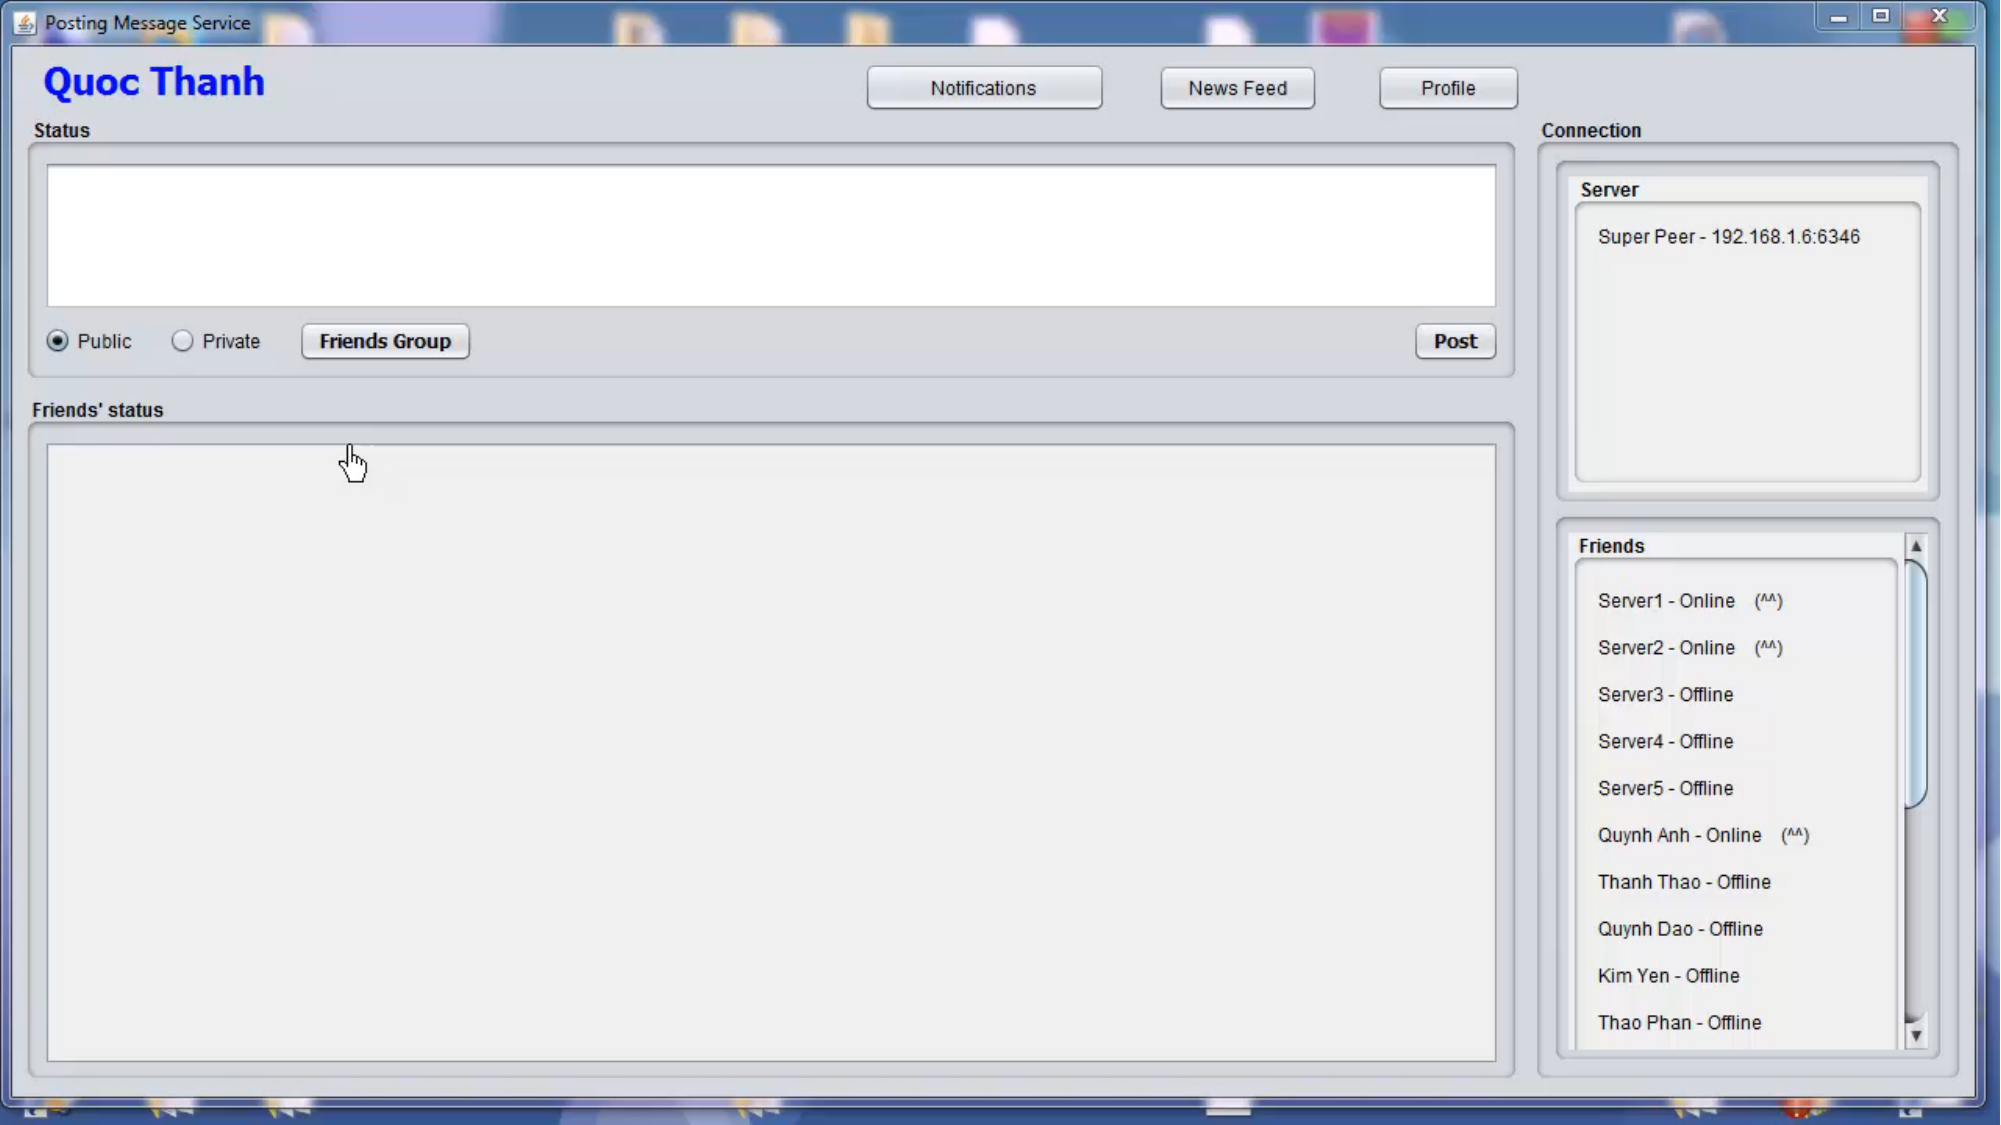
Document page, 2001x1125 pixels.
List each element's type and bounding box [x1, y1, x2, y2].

text_box [0, 0, 2000, 1125]
